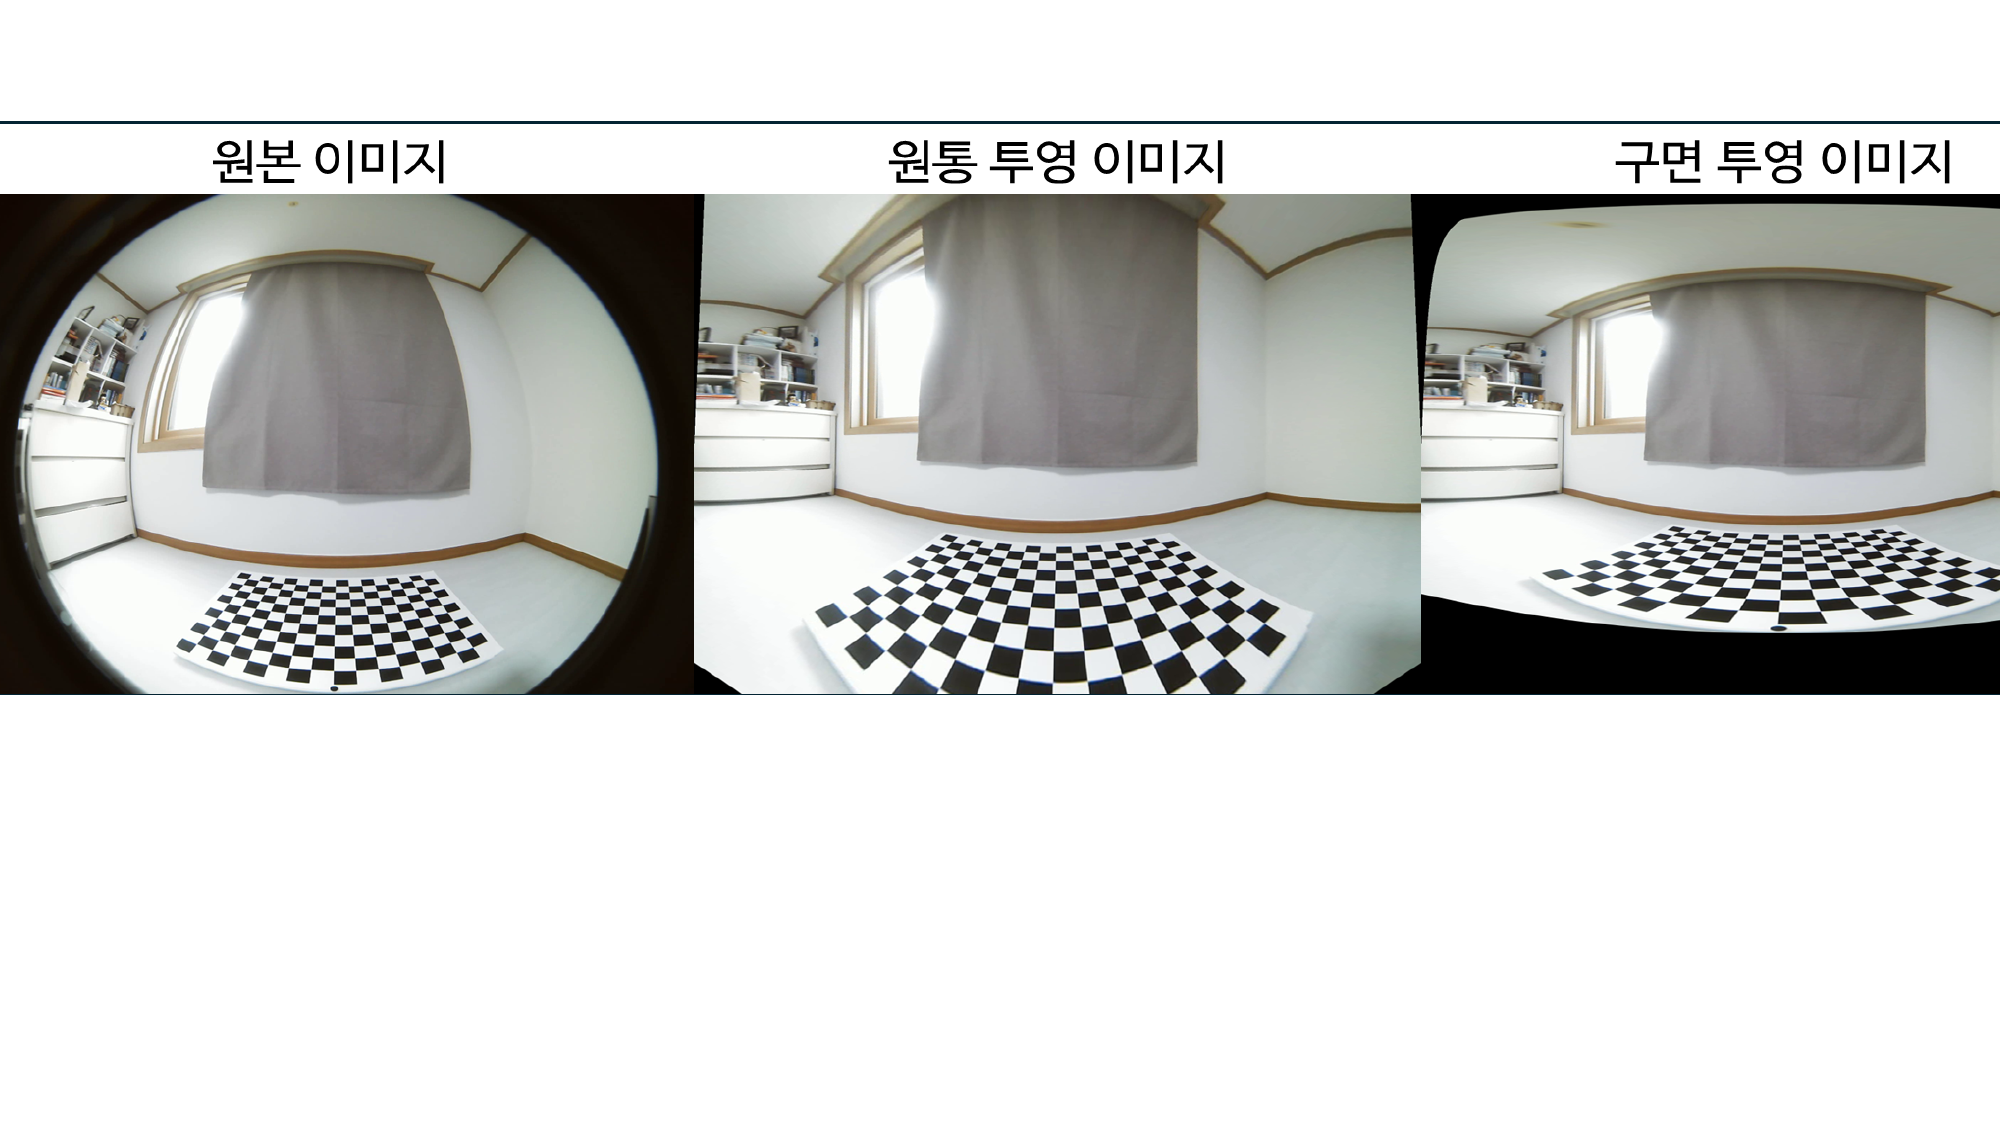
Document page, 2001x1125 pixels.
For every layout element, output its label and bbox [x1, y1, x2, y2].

picture [0, 125, 2000, 693]
